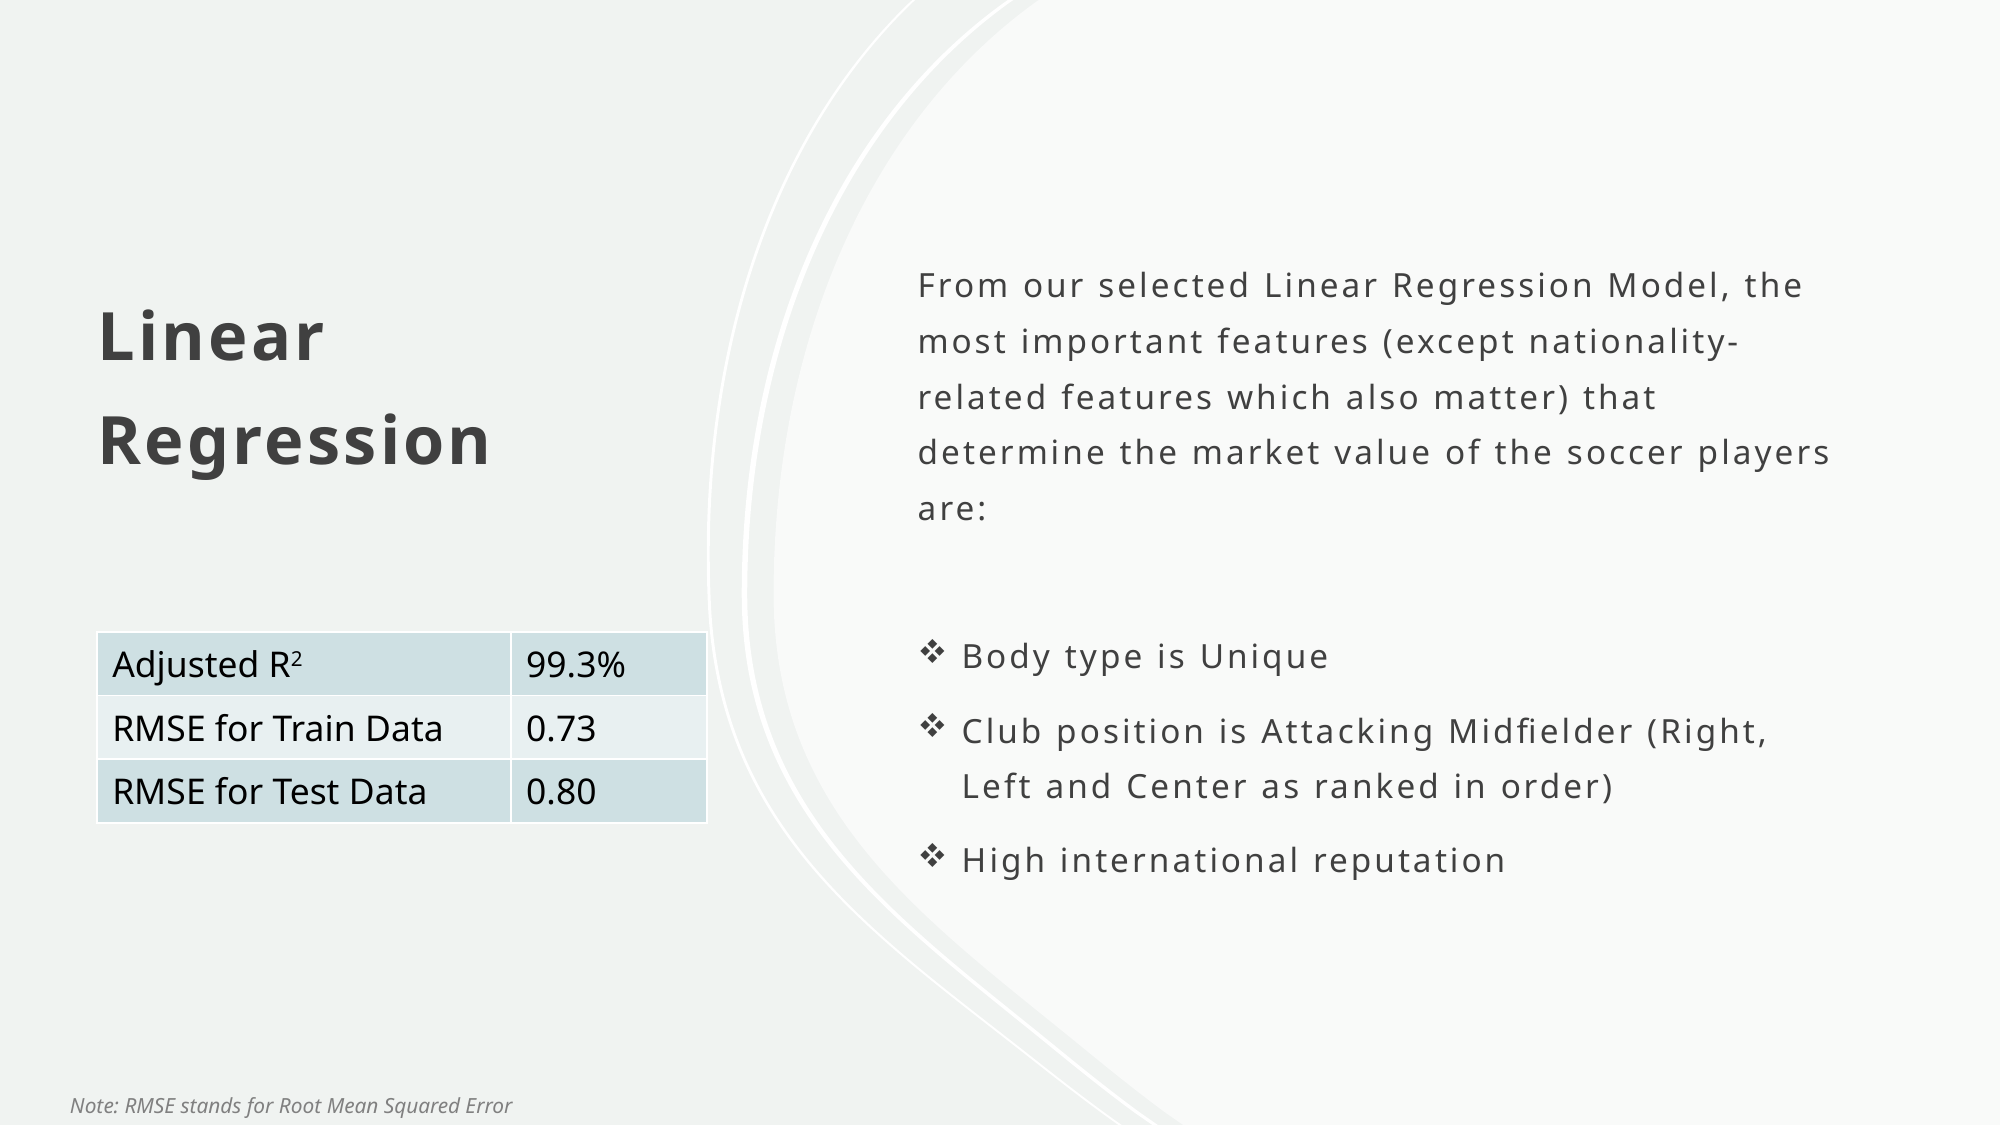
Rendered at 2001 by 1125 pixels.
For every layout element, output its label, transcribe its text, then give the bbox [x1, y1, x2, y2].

table_cell RMSE for Train Data [98, 696, 510, 758]
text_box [706, 0, 2000, 1125]
table_header 99.3% [512, 633, 706, 695]
table_cell 0.73 [512, 696, 706, 758]
table_header Adjusted R2 [98, 633, 510, 695]
table_cell 0.80 [512, 760, 706, 822]
text_box Note: RMSE stands for Root Mean Squared Error [55, 1085, 706, 1125]
table_cell RMSE for Test Data [98, 760, 510, 822]
text_box [0, 0, 706, 1125]
title Linear Regression [79, 181, 690, 563]
